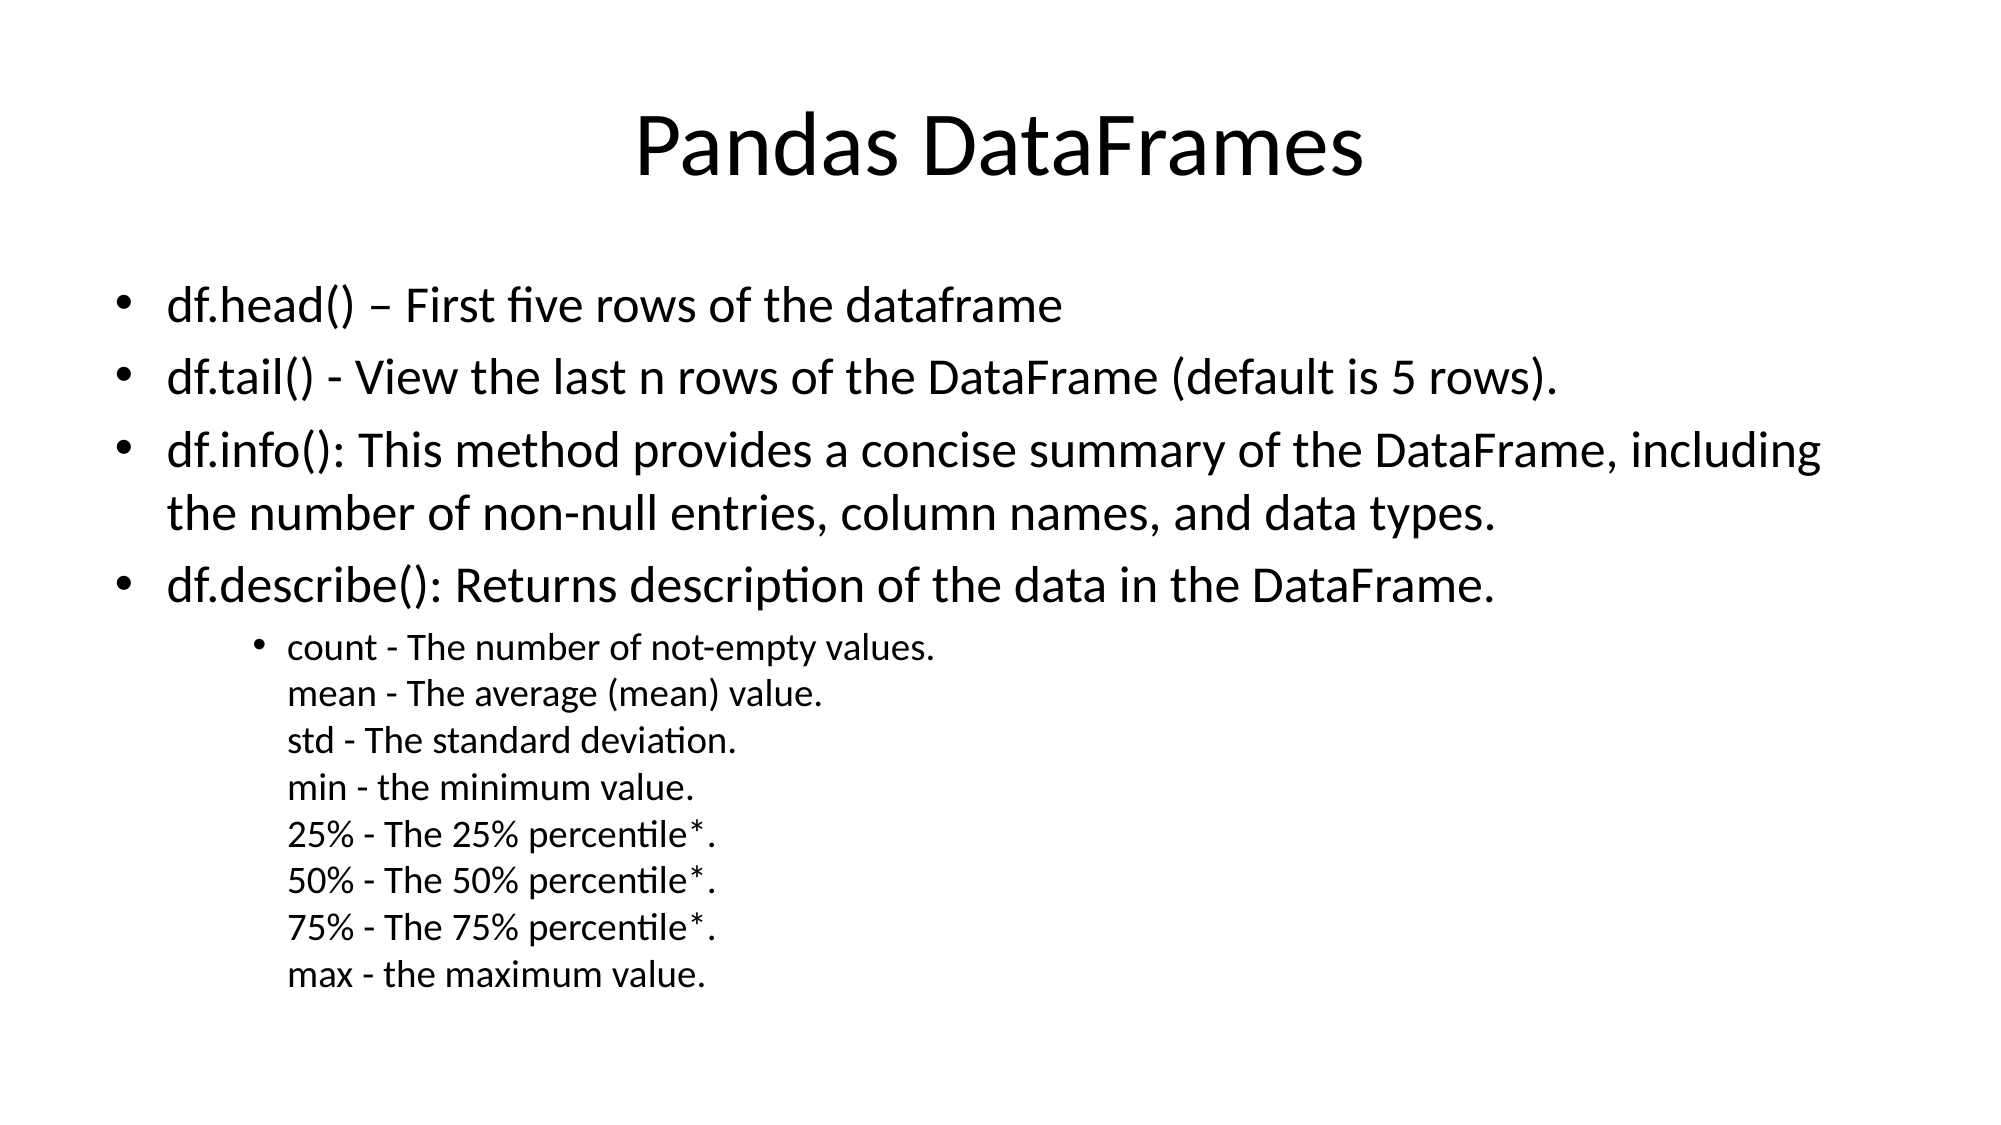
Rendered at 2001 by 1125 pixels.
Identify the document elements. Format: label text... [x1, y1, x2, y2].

list df.head() – First five rows of the dataframe df.tail() - View the last n rows of the DataFrame (default is 5 rows). df.info(): This method provides a concise summary of the DataFrame, including the number of non-null entries, column names, and data types. df.describe(): Returns description of the data in the DataFrame. count - The number of not-empty values. mean - The average (mean) value. std - The standard deviation. min - the minimum value. 25% - The 25% percentile*. 50% - The 50% percentile*. 75% - The 75% percentile*. max - the maximum value. [99, 262, 1900, 1005]
title Pandas DataFrames [99, 45, 1900, 233]
